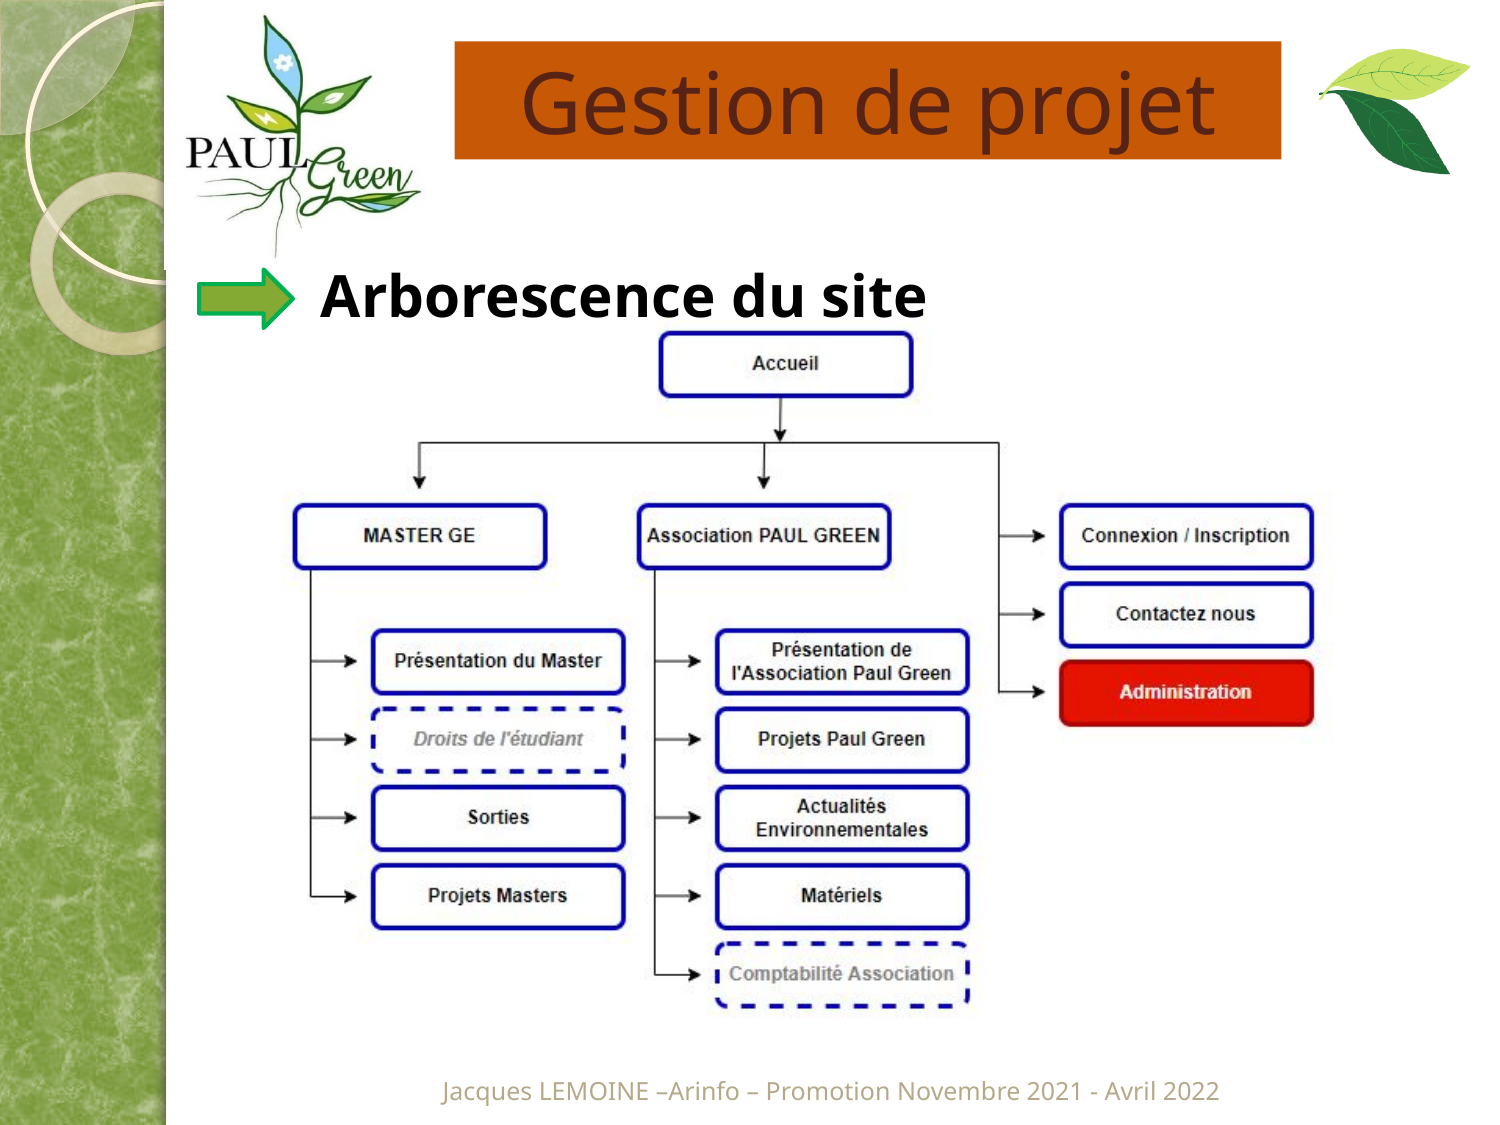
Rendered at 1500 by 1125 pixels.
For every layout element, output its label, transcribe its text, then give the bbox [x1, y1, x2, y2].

text_box [197, 282, 287, 316]
picture [257, 292, 1355, 1037]
picture [163, 0, 434, 270]
list Arborescence du site [246, 243, 1477, 1060]
footer Jacques LEMOINE –Arinfo – Promotion Novembre 2021 - Avril 2022 [164, 1060, 1500, 1113]
title Gestion de projet [454, 41, 1282, 160]
picture [1319, 38, 1477, 182]
